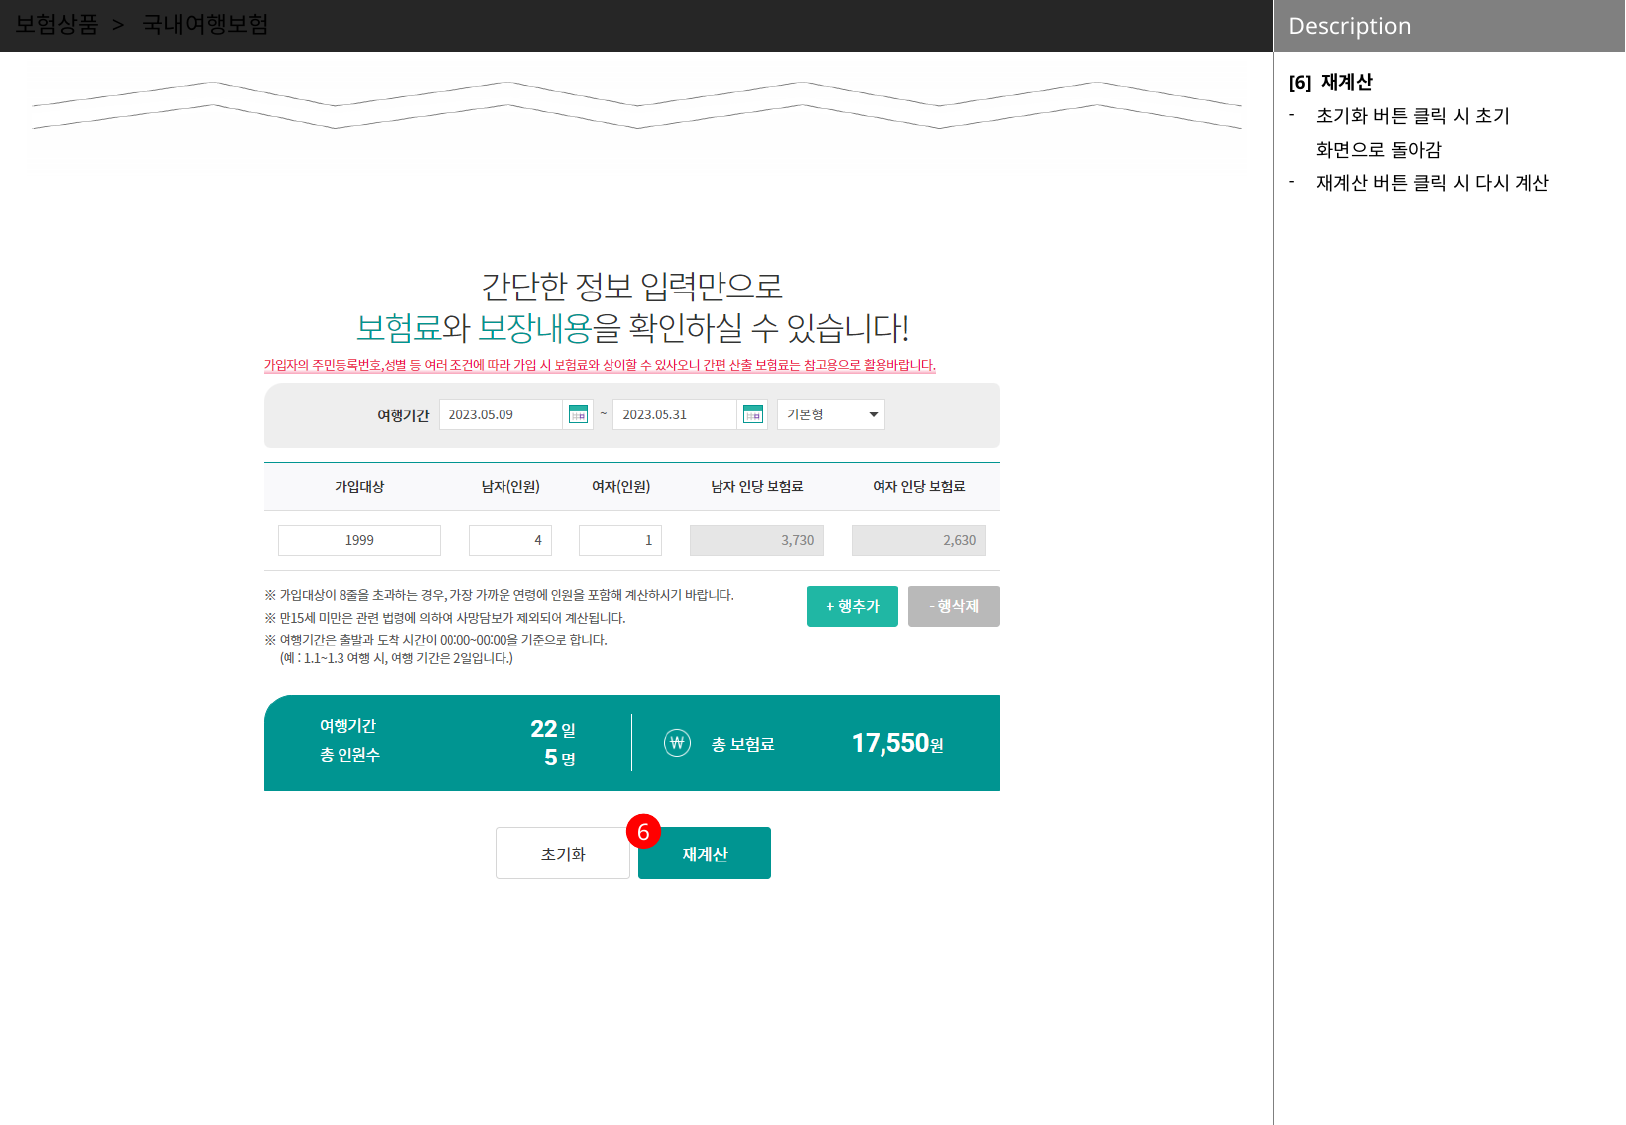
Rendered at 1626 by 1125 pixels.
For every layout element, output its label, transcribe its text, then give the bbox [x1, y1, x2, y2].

picture [27, 57, 1247, 920]
text_box [6] 재계산 초기화 버튼 클릭 시 초기 화면으로 돌아감 재계산 버튼 클릭 시 다시 계산 [1273, 52, 1569, 270]
list 보험상품 > 국내여행보험 [0, 0, 1238, 52]
